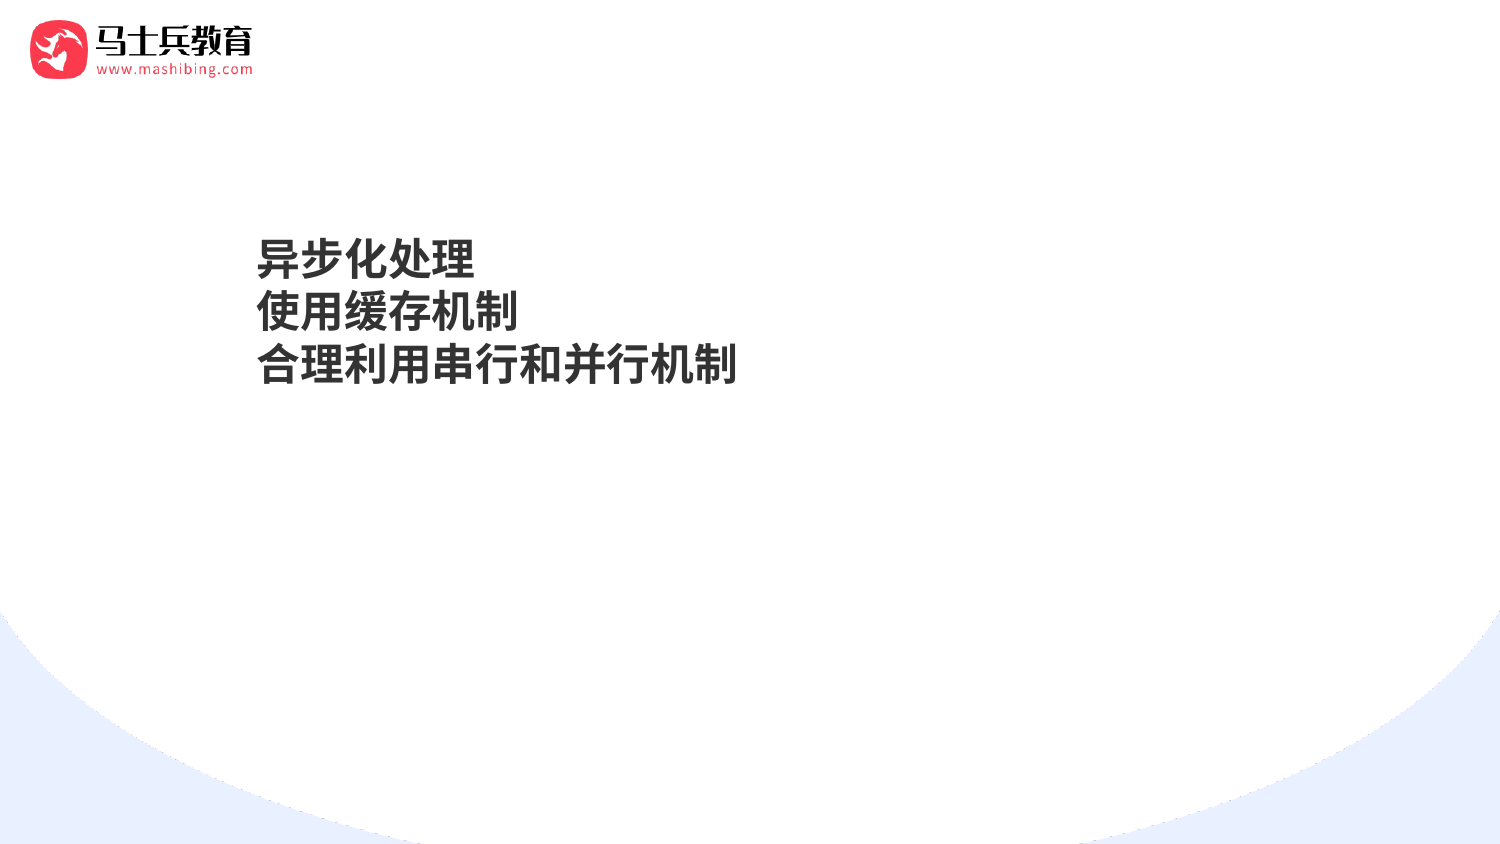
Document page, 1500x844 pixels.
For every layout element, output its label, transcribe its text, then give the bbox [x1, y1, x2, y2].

picture [0, 610, 1500, 844]
text_box 异步化处理 使用缓存机制 合理利用串行和并行机制 [242, 174, 875, 596]
picture [30, 20, 252, 79]
